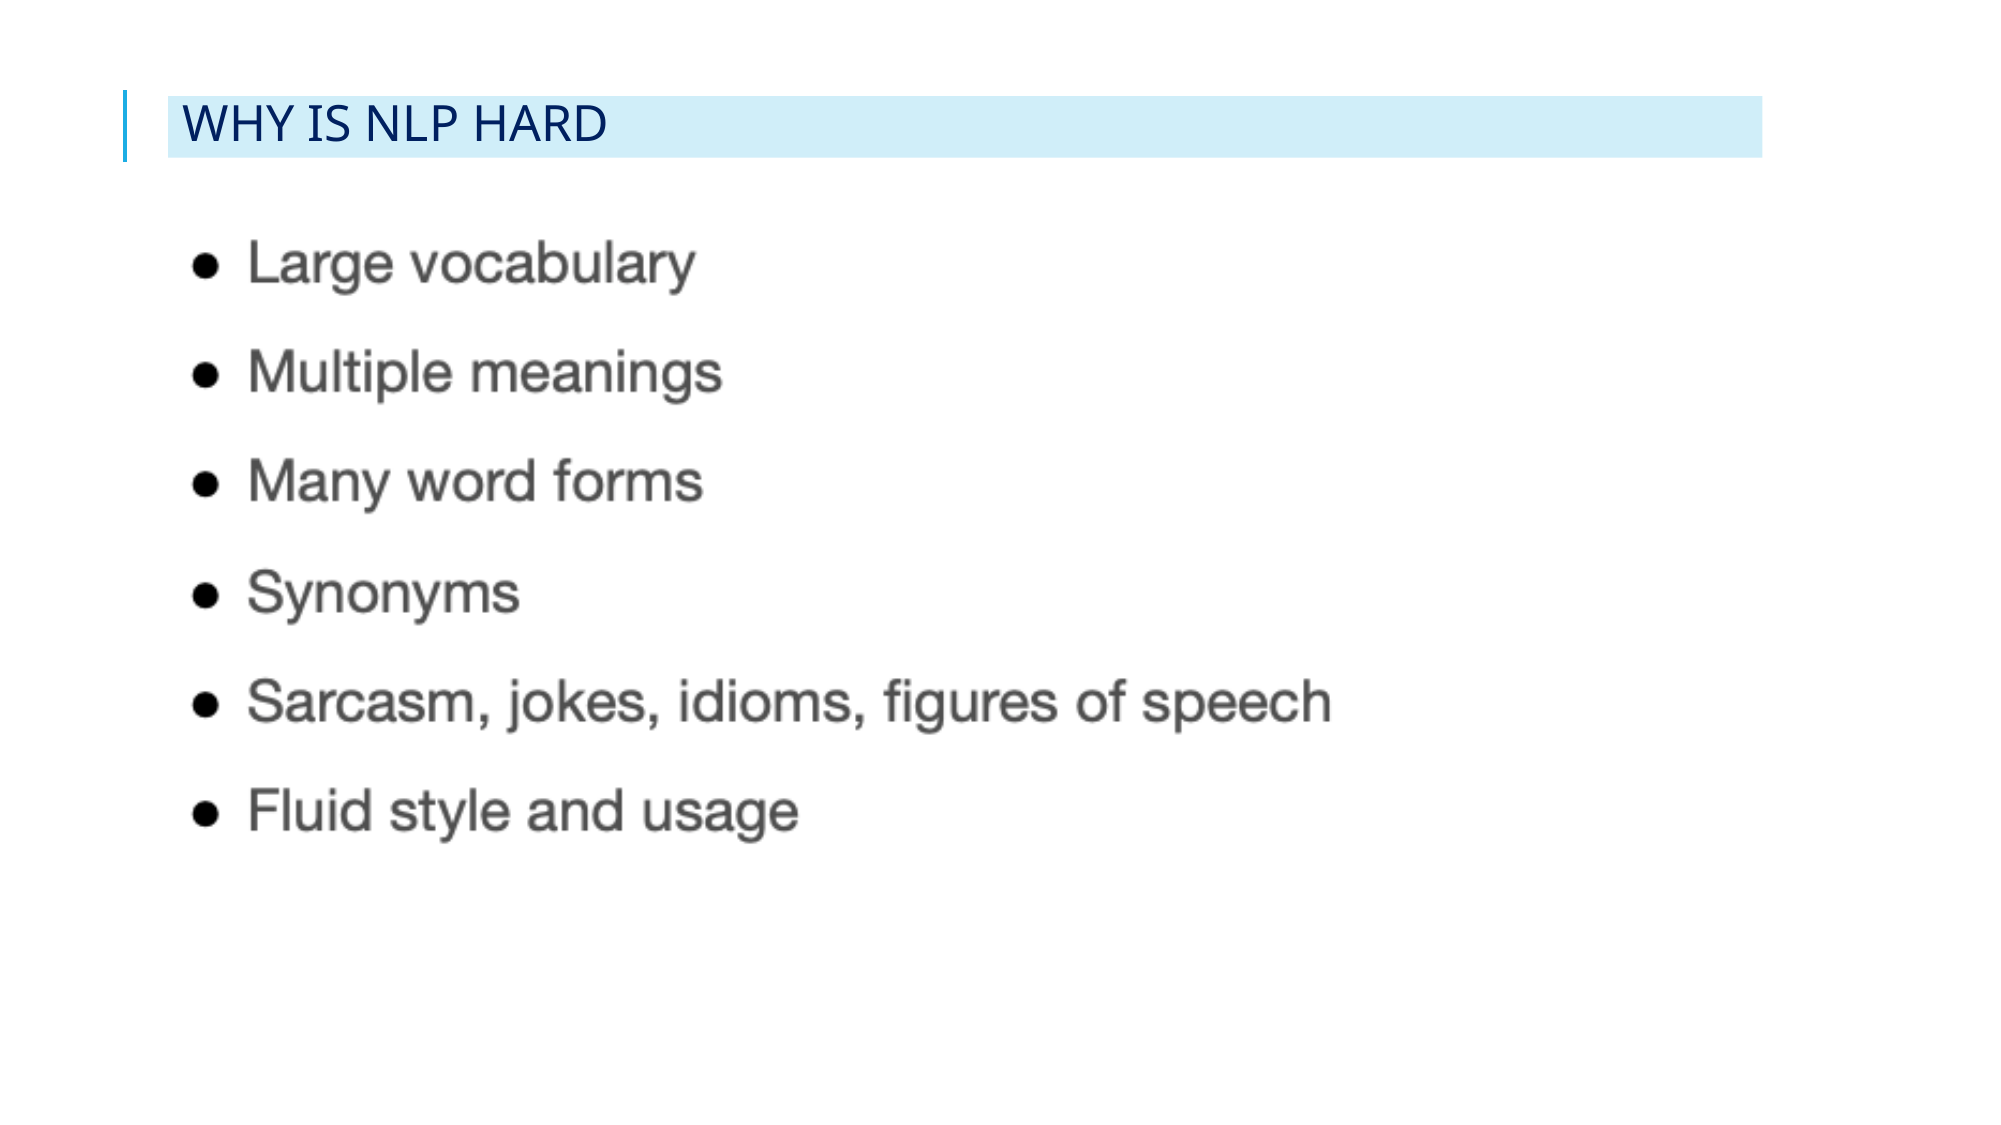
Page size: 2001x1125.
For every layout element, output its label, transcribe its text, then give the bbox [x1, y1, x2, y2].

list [167, 173, 1391, 934]
title WHY IS NLP HARD [168, 96, 1763, 158]
